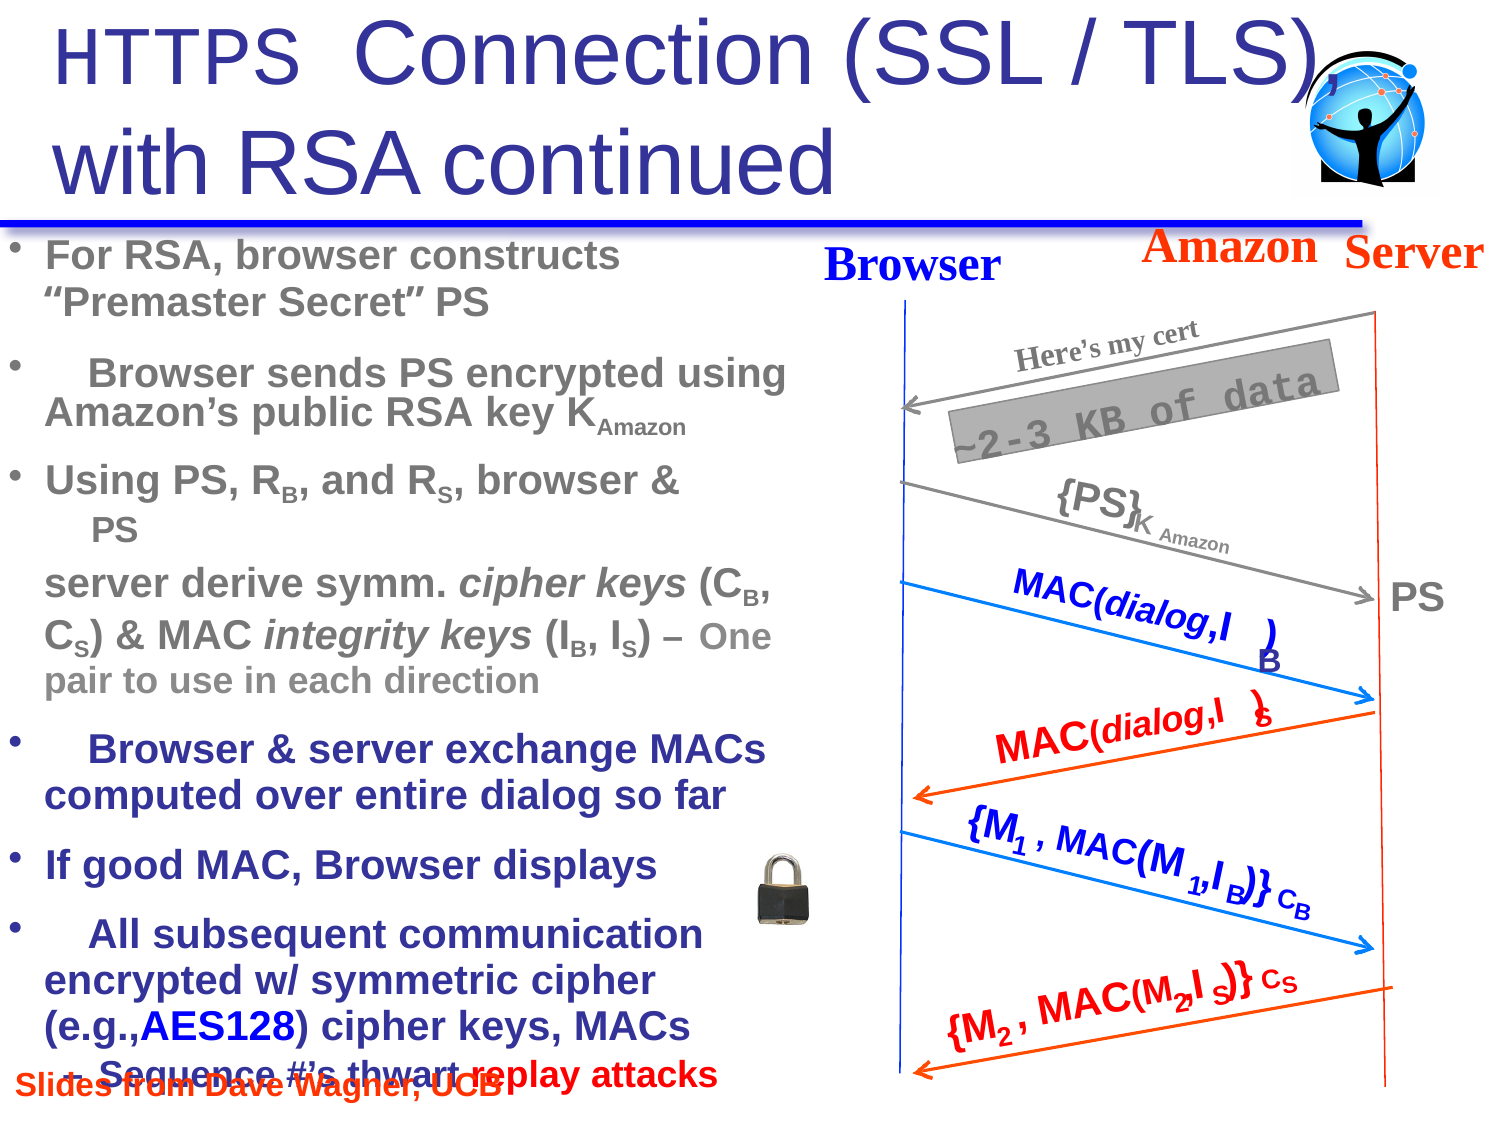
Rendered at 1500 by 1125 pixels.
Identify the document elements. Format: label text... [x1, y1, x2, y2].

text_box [898, 579, 1376, 706]
text_box For RSA, browser constructs “Premaster Secret” PS Browser sends PS encrypted using Amazon’s public RSA key KAmazon Using PS, RB, and RS, browser & PS server derive symm. cipher keys (CB, CS) & MAC integrity keys (IB, IS) – One pair to use in each direction Browser & server exchange MACs computed over entire dialog so far If good MAC, Browser displays All subsequent communication encrypted w/ symmetric cipher (e.g.,AES128) cipher keys, MACs – Sequence #’s thwart replay attacks [0, 228, 933, 1095]
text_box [898, 479, 1376, 579]
text_box Amazon [1139, 210, 1476, 273]
title HTTPS Connection (SSL / TLS), with RSA continued [49, 0, 1451, 213]
text_box PS [1391, 567, 1448, 620]
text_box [912, 985, 1395, 1080]
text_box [947, 338, 1340, 465]
picture [755, 851, 811, 928]
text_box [899, 310, 1377, 415]
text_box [898, 829, 1376, 955]
text_box Browser [933, 228, 1018, 291]
text_box Server [1342, 216, 1500, 279]
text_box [898, 298, 1387, 1089]
text_box Slides from Dave Wagner, UCB [0, 1055, 555, 1111]
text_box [912, 710, 1377, 805]
